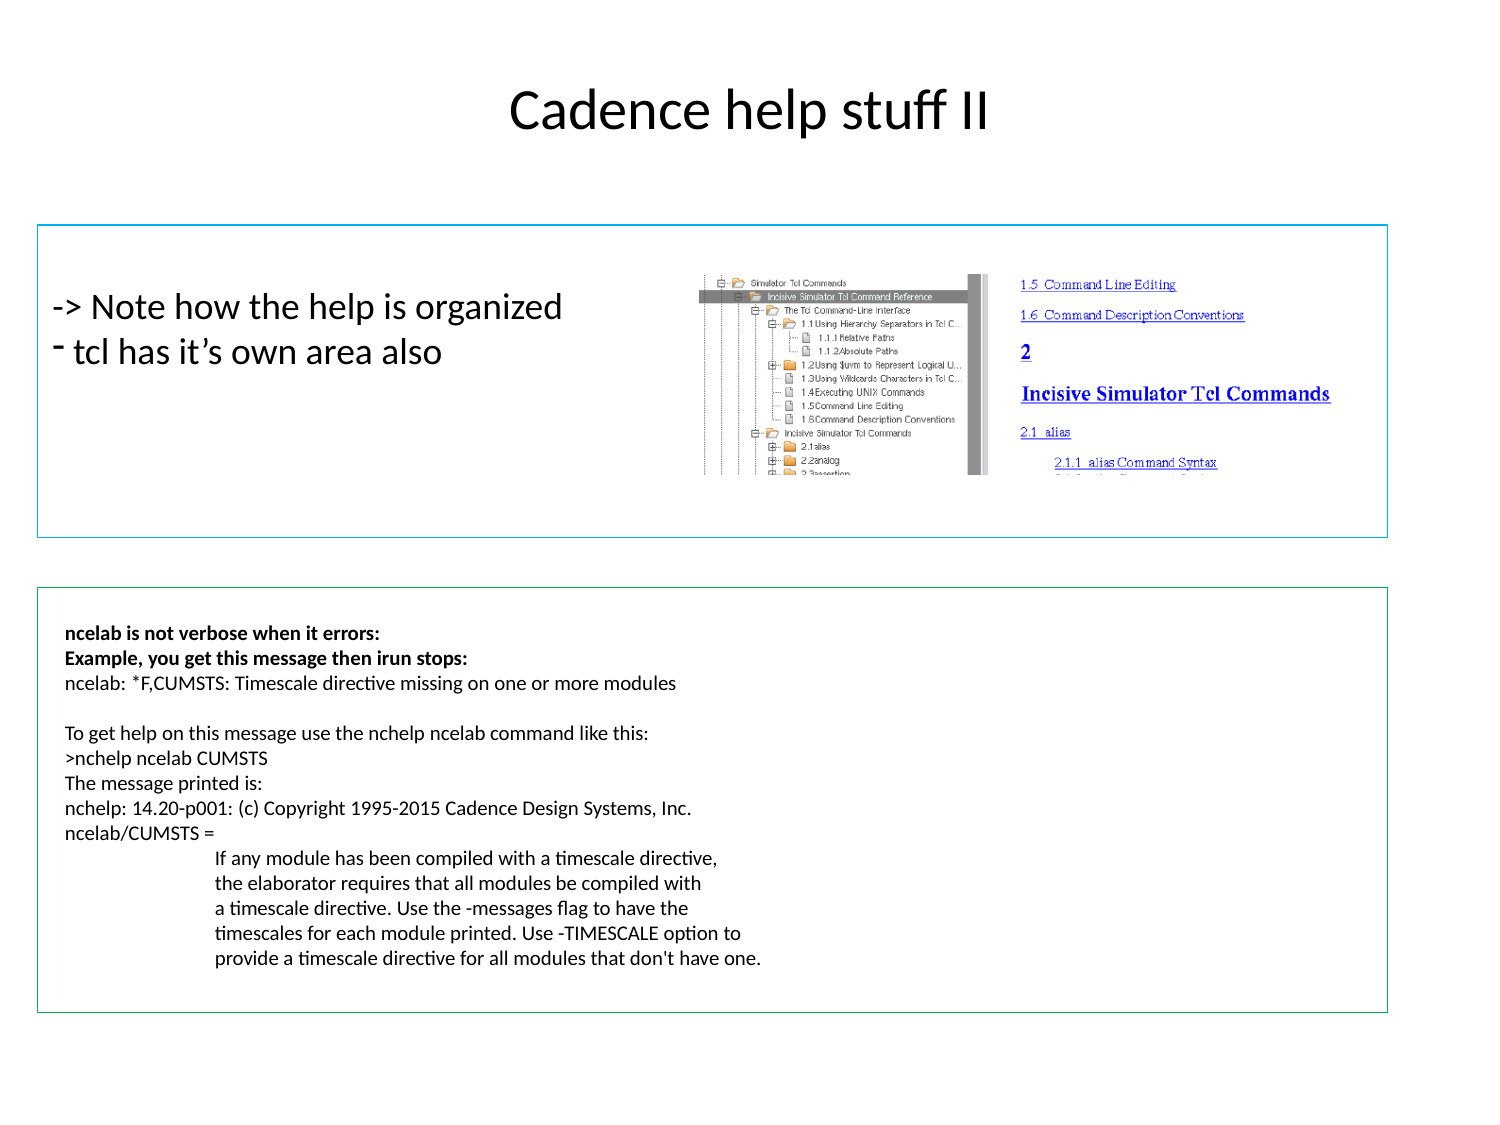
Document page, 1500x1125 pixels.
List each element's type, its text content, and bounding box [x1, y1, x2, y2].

text_box [35, 585, 1389, 1015]
text_box [35, 223, 1389, 539]
text_box ncelab is not verbose when it errors: Example, you get this message then irun stops: ncelab: *F,CUMSTS: Timescale directive missing on one or more modules To get help on this message use the nchelp ncelab command like this: >nchelp ncelab CUMSTS The message printed is: nchelp: 14.20-p001: (c) Copyright 1995-2015 Cadence Design Systems, Inc. ncelab/CUMSTS = If any module has been compiled with a timescale directive, the elaborator requires that all modules be compiled with a timescale directive. Use the -messages flag to have the timescales for each module printed. Use -TIMESCALE option to provide a timescale directive for all modules that don't have one. [49, 612, 1400, 977]
picture [699, 274, 1344, 476]
title Cadence help stuff II [75, 12, 1425, 200]
